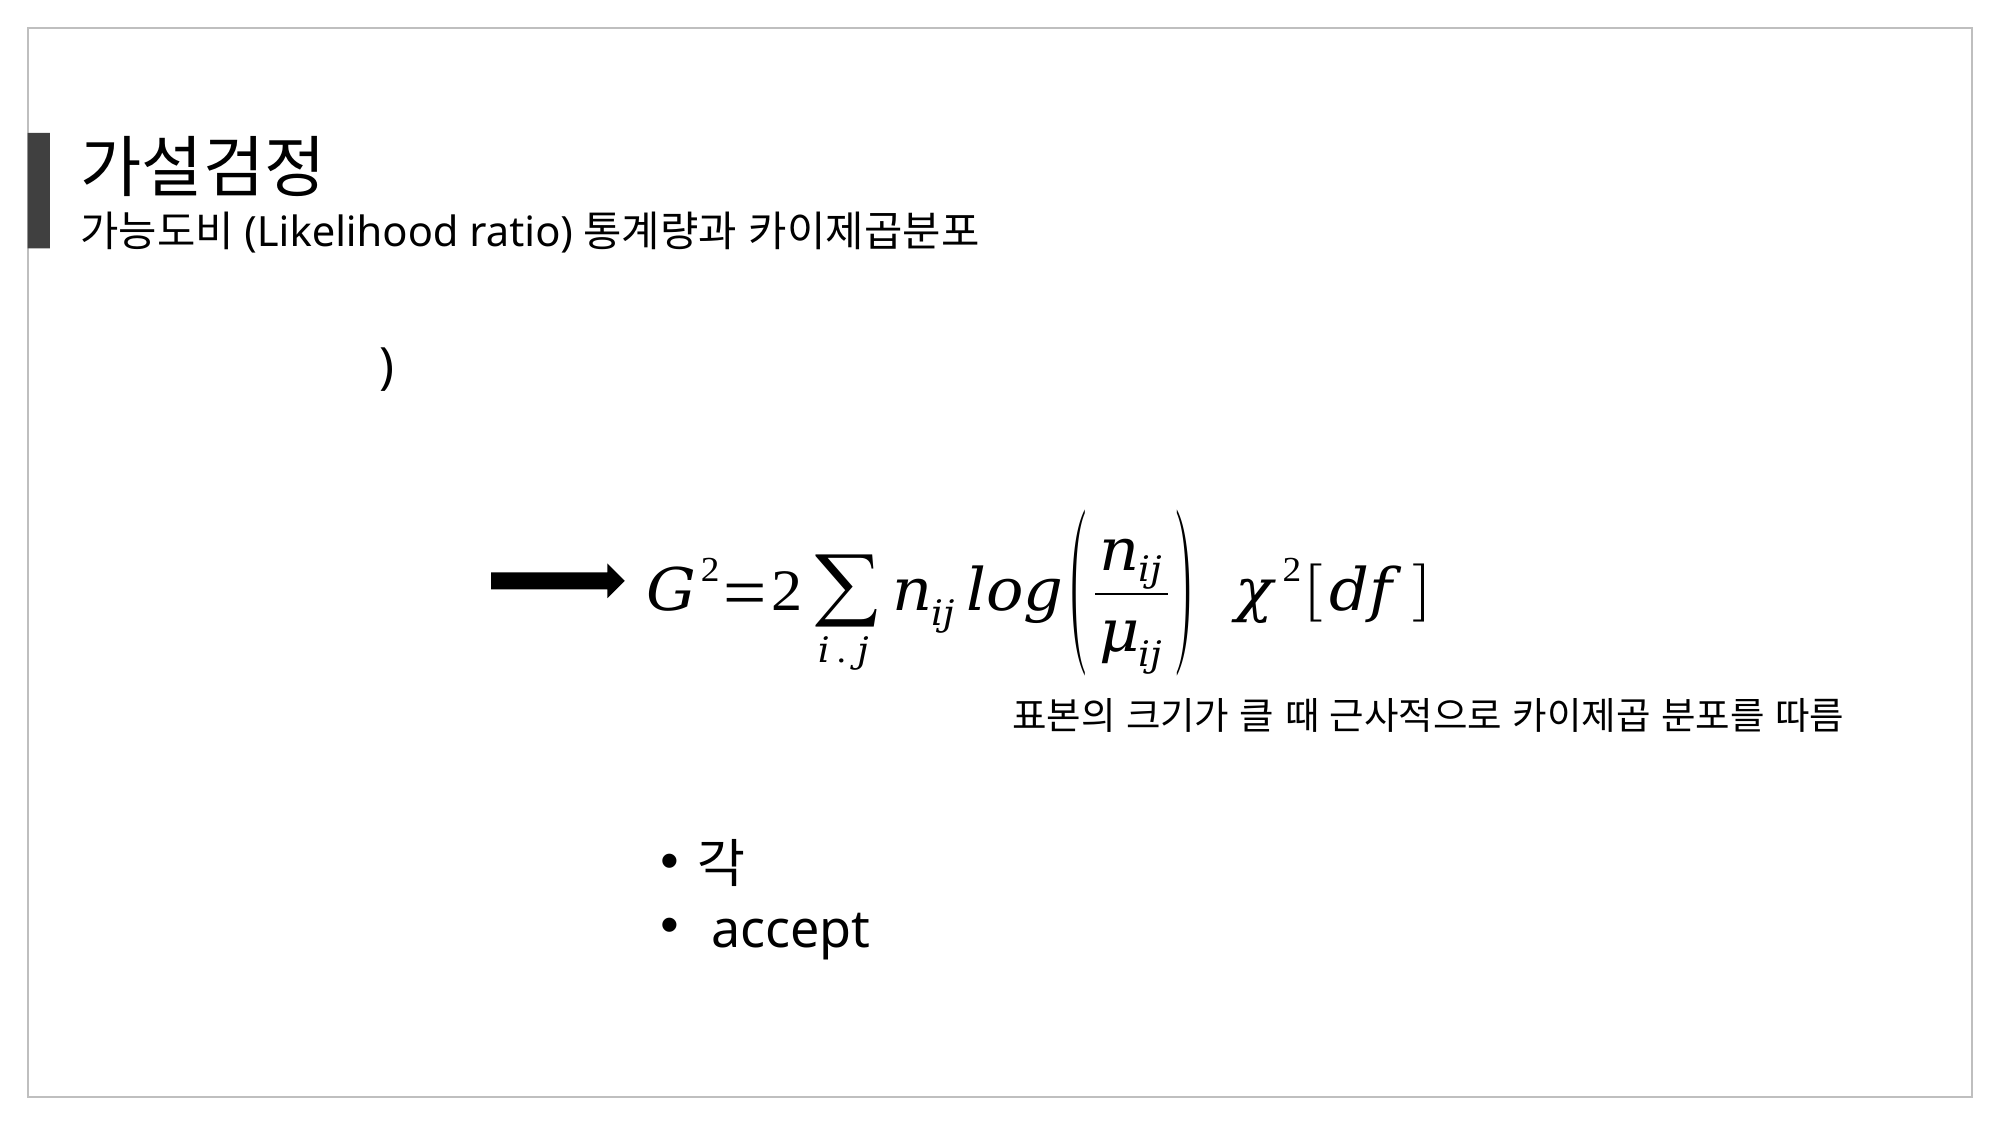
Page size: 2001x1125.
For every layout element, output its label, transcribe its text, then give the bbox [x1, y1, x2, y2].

text_box 표본의 크기가 클 때 근사적으로 카이제곱 분포를 따름 [997, 684, 1954, 745]
text_box 가설검정 가능도비(Likelihood ratio)통계량과 카이제곱분포 [65, 117, 1020, 263]
text_box [27, 27, 1973, 1098]
text_box [27, 132, 51, 249]
text_box [491, 563, 625, 599]
